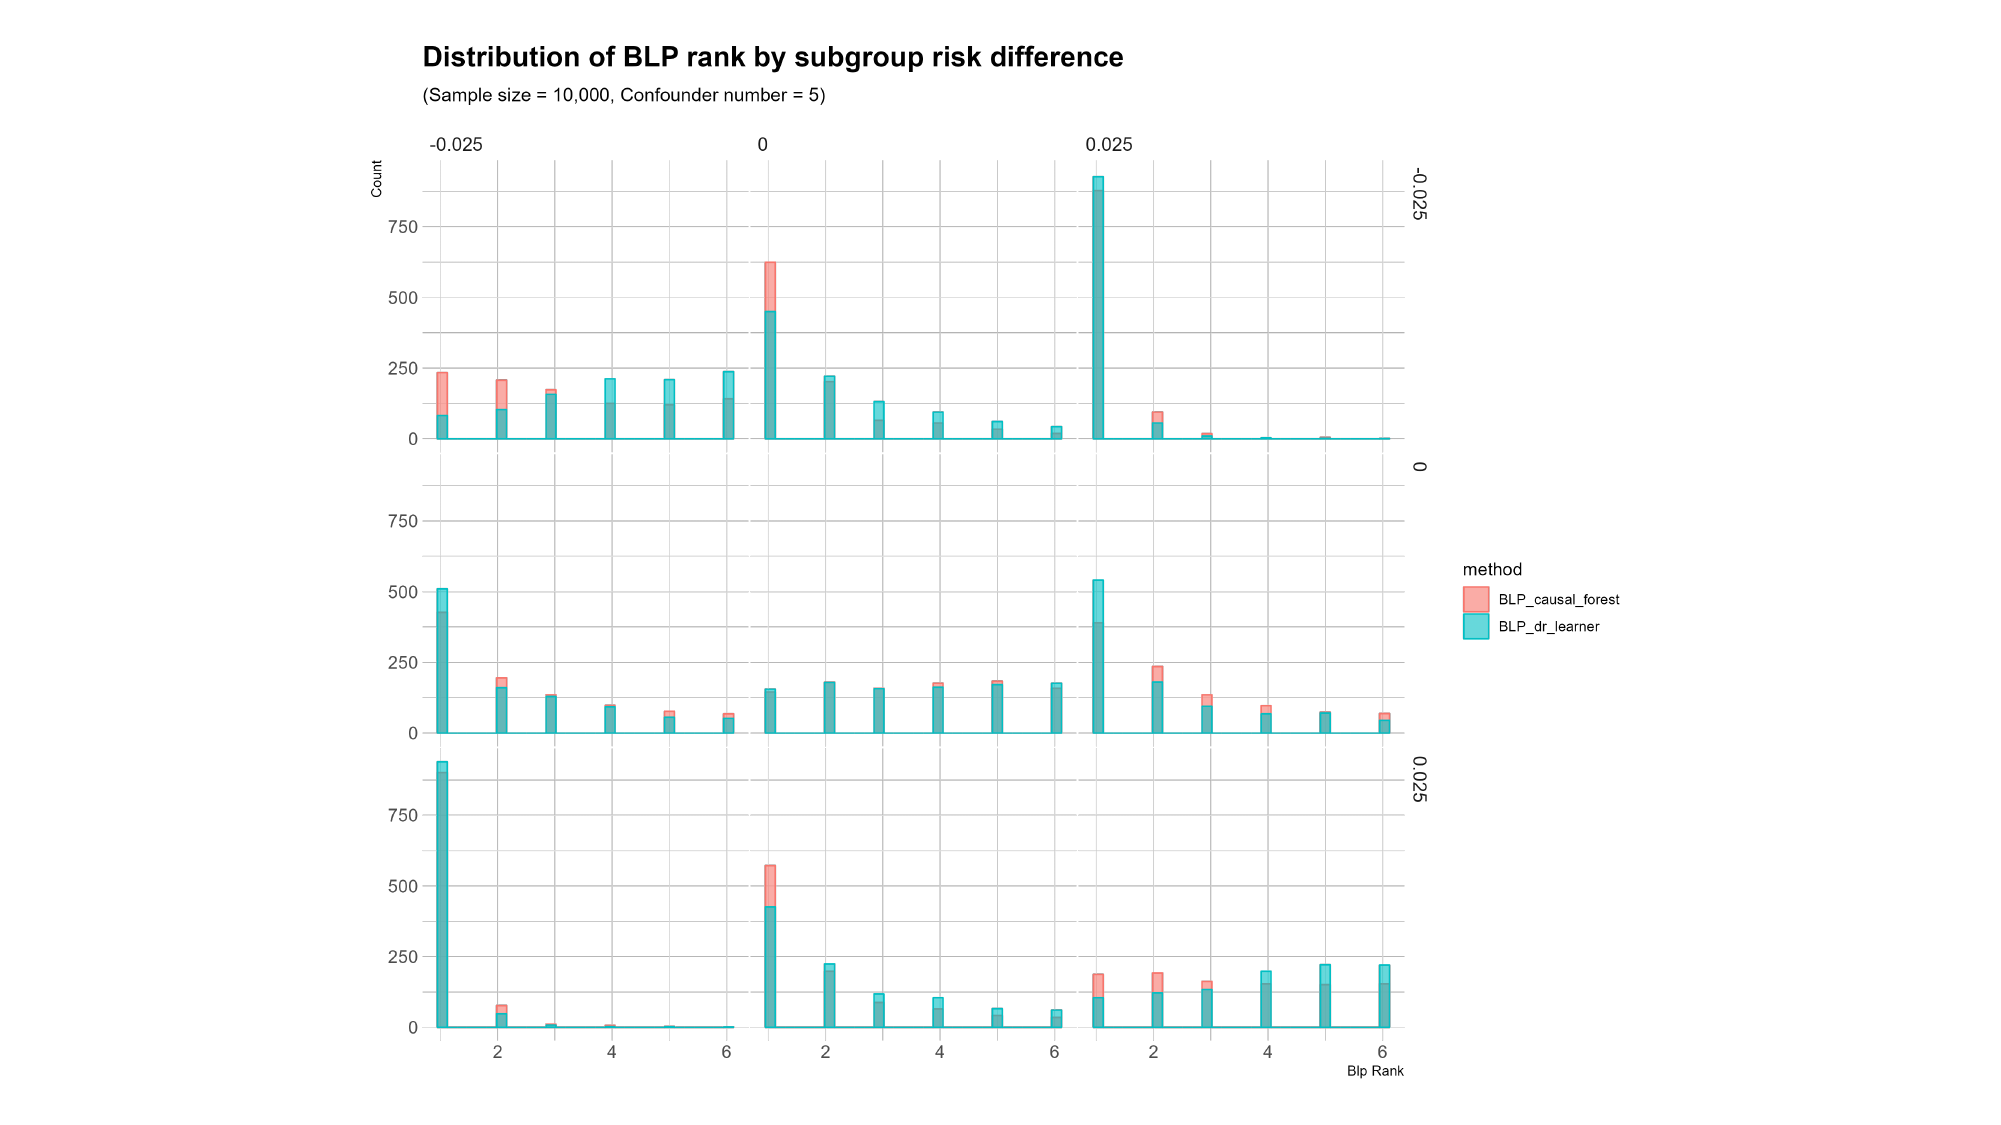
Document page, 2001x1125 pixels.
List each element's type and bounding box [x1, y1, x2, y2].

picture [324, 0, 1675, 1125]
